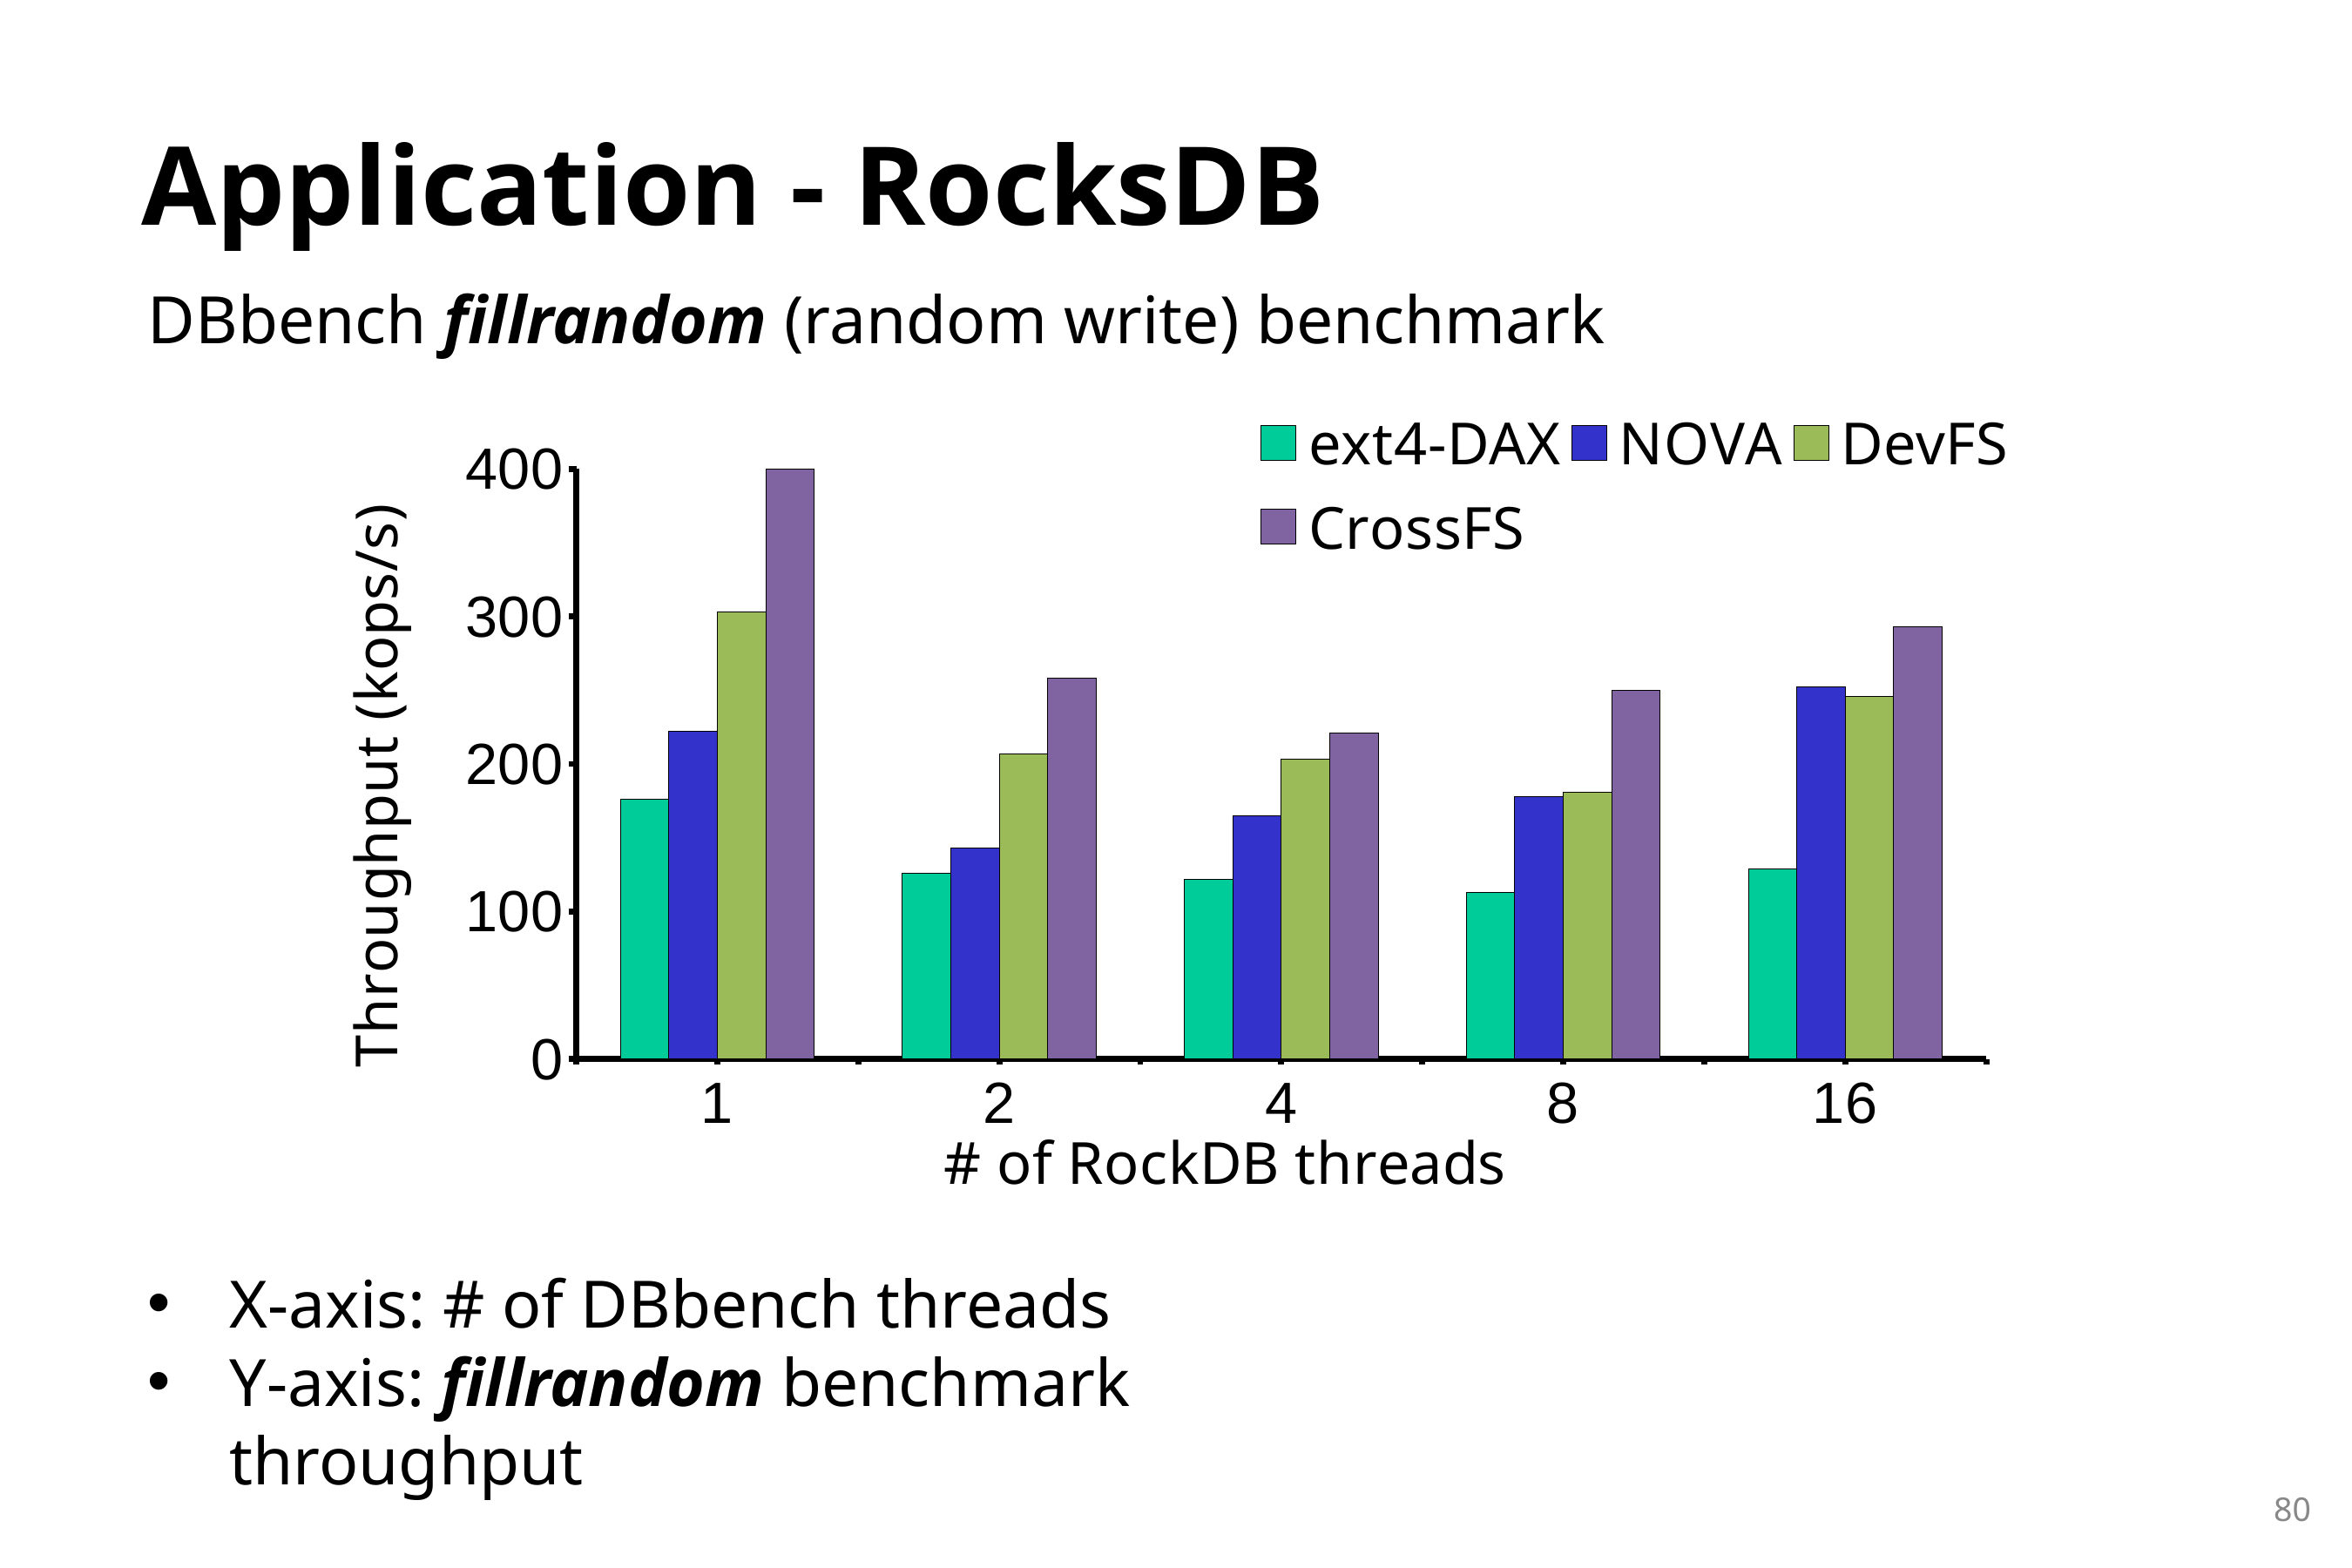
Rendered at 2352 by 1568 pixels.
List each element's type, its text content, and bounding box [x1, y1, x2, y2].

text_box Application - RocksDB [134, 57, 2199, 223]
text_box DBbench fillrandom (random write) benchmark [134, 272, 2174, 364]
text_box X-axis: # of DBbench threads Y-axis: fillrandom benchmark throughput [134, 1256, 1396, 1504]
slide_number 80 [2263, 1484, 2319, 1539]
chart [317, 375, 2035, 1220]
